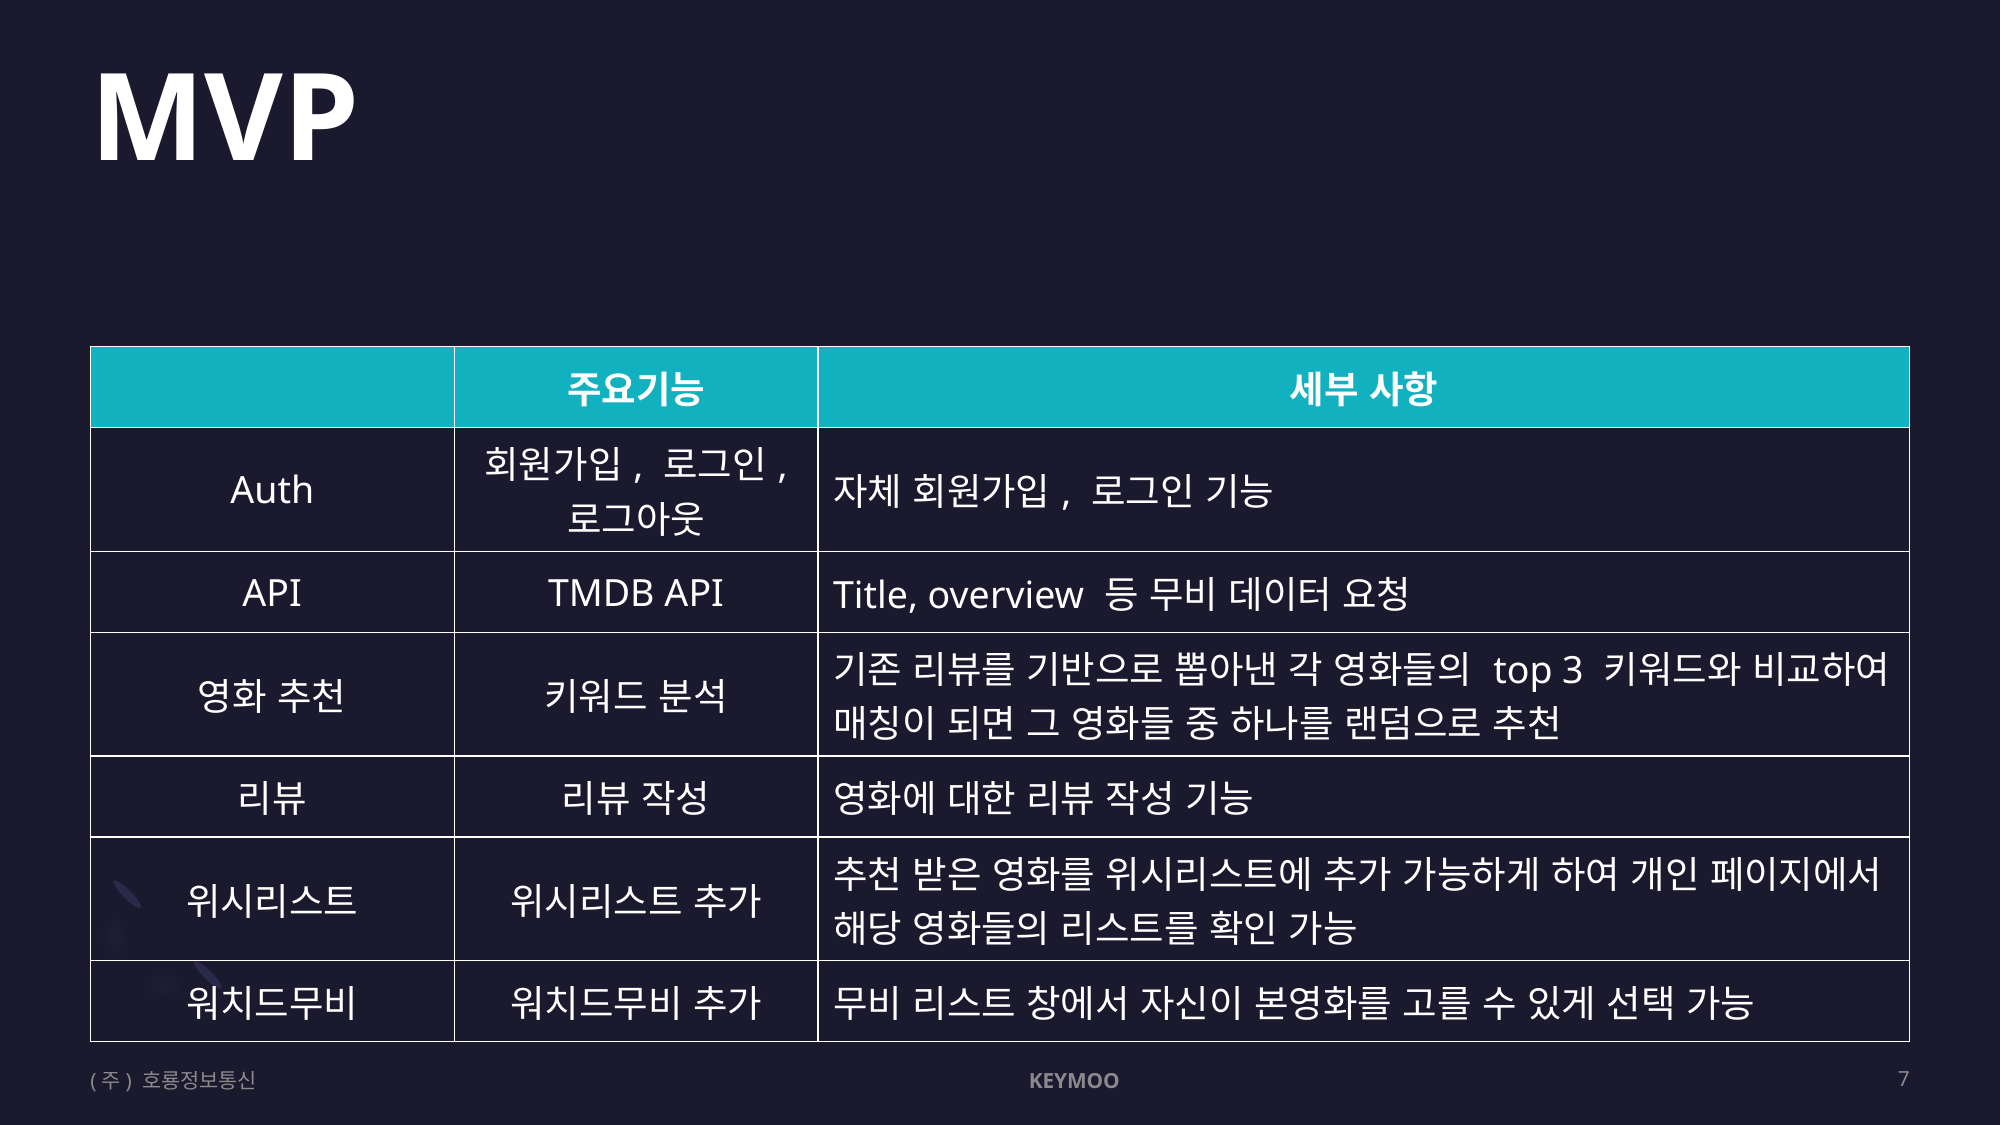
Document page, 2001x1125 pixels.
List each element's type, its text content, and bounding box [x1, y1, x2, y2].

table_cell 회원가입, 로그인, 로그아웃 [455, 428, 817, 551]
table_header 주요기능 [455, 347, 817, 427]
table_header [91, 347, 454, 427]
table_cell 추천 받은 영화를 위시리스트에 추가 가능하게 하여 개인 페이지에서 해당 영화들의 리스트를 확인 가능 [819, 838, 1909, 960]
table_cell 위시리스트 추가 [455, 838, 817, 960]
table_cell Auth [91, 428, 454, 551]
table_cell 키워드 분석 [455, 633, 817, 755]
footer KEYMOO [551, 1067, 1598, 1093]
slide_number 7 [1632, 1067, 1910, 1093]
slide_number (주) 호룡정보통신 [90, 1067, 522, 1093]
table_cell 자체 회원가입, 로그인 기능 [819, 428, 1909, 551]
table_cell 워치드무비 [91, 961, 454, 1041]
text_box MVP [90, 32, 362, 186]
table_cell 기존 리뷰를 기반으로 뽑아낸 각 영화들의 top 3 키워드와 비교하여 매칭이 되면 그 영화들 중 하나를 랜덤으로 추천 [819, 633, 1909, 755]
table_cell Title, overview 등 무비 데이터 요청 [819, 552, 1909, 632]
table_cell 영화에 대한 리뷰 작성 기능 [819, 757, 1909, 836]
table_cell 영화 추천 [91, 633, 454, 755]
table_cell TMDB API [455, 552, 817, 632]
table_cell 위시리스트 [91, 838, 454, 960]
table_cell API [91, 552, 454, 632]
table_cell 무비 리스트 창에서 자신이 본영화를 고를 수 있게 선택 가능 [819, 961, 1909, 1041]
table_cell 리뷰 작성 [455, 757, 817, 836]
table_cell 리뷰 [91, 757, 454, 836]
table_cell 워치드무비 추가 [455, 961, 817, 1041]
table_header 세부 사항 [819, 347, 1909, 427]
